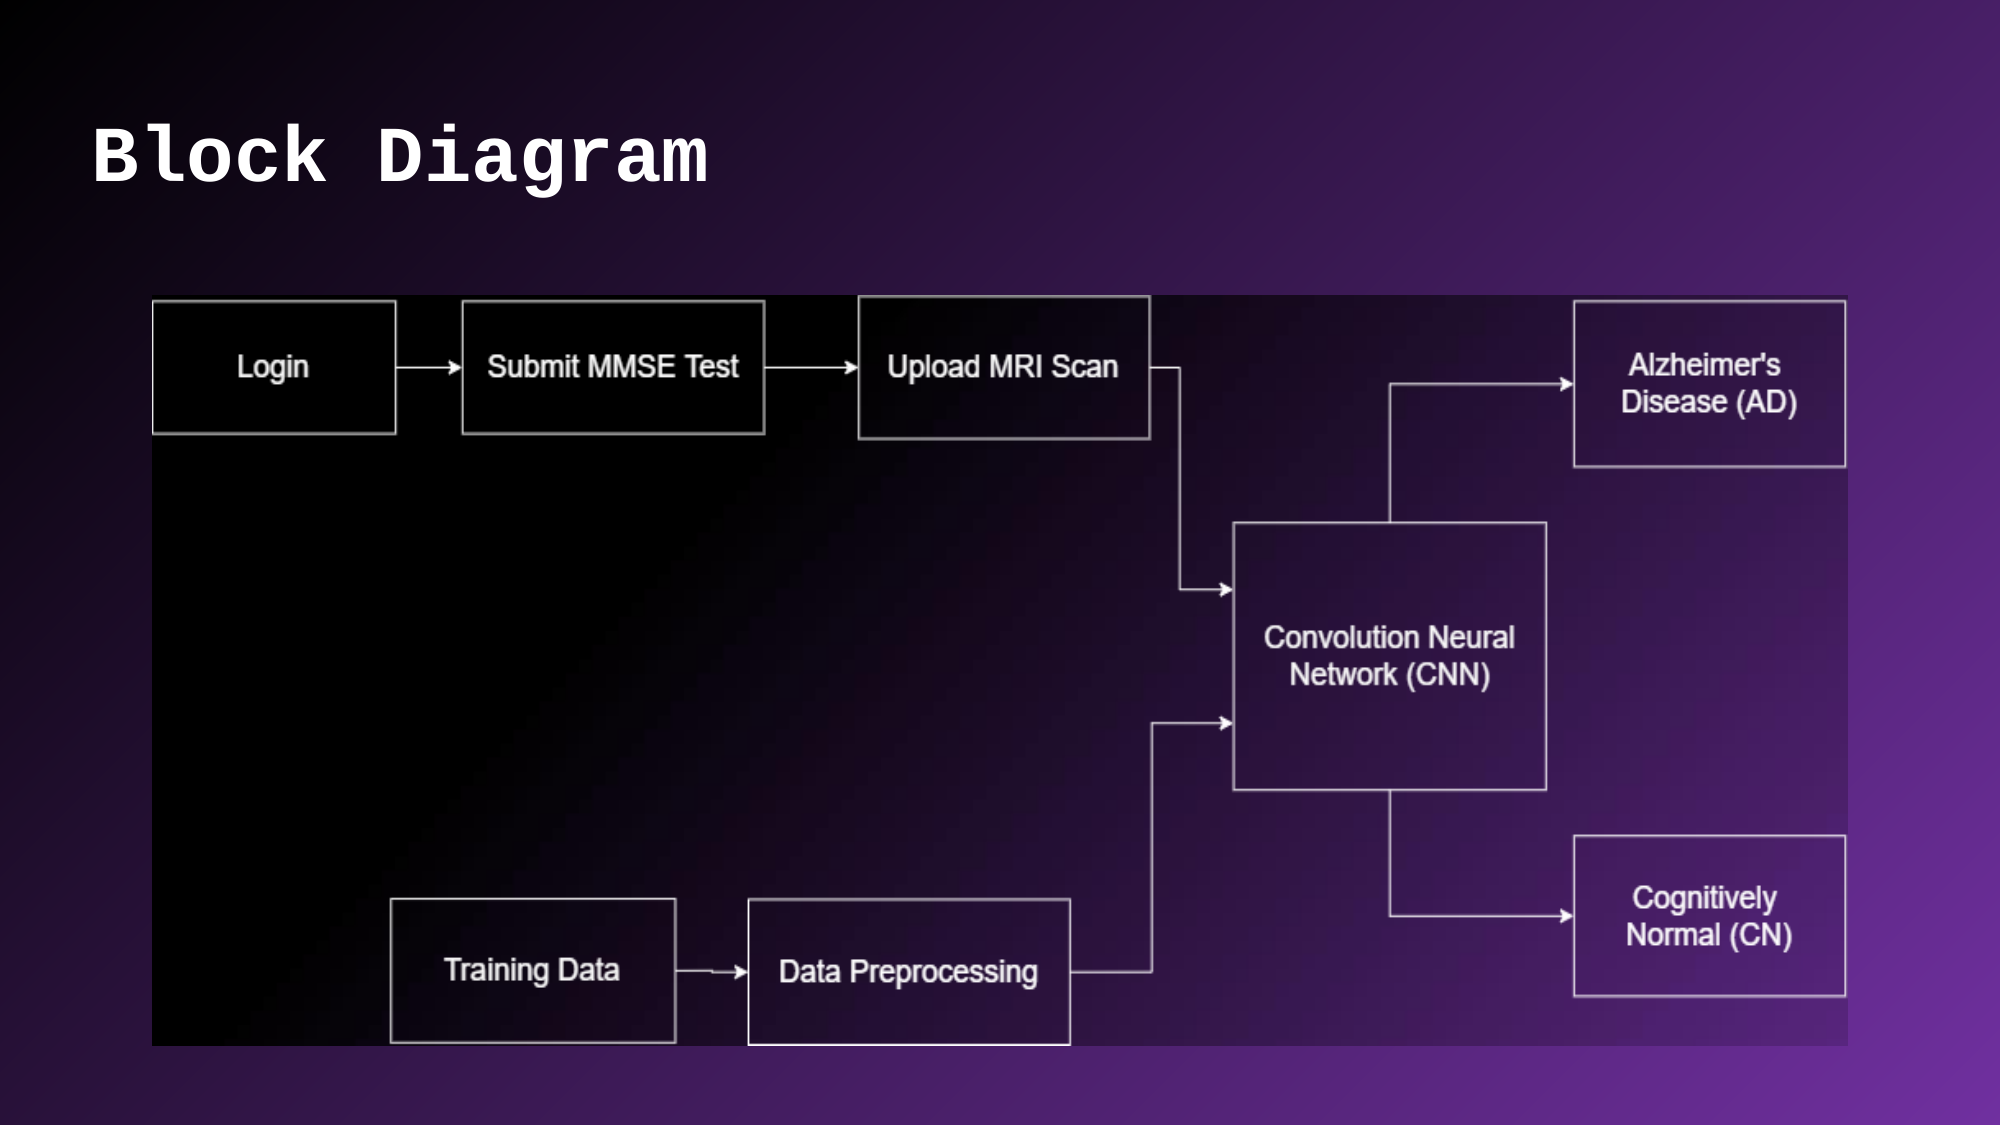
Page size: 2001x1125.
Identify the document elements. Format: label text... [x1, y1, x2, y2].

title Block Diagram [76, 47, 1802, 266]
picture [151, 295, 1849, 1046]
